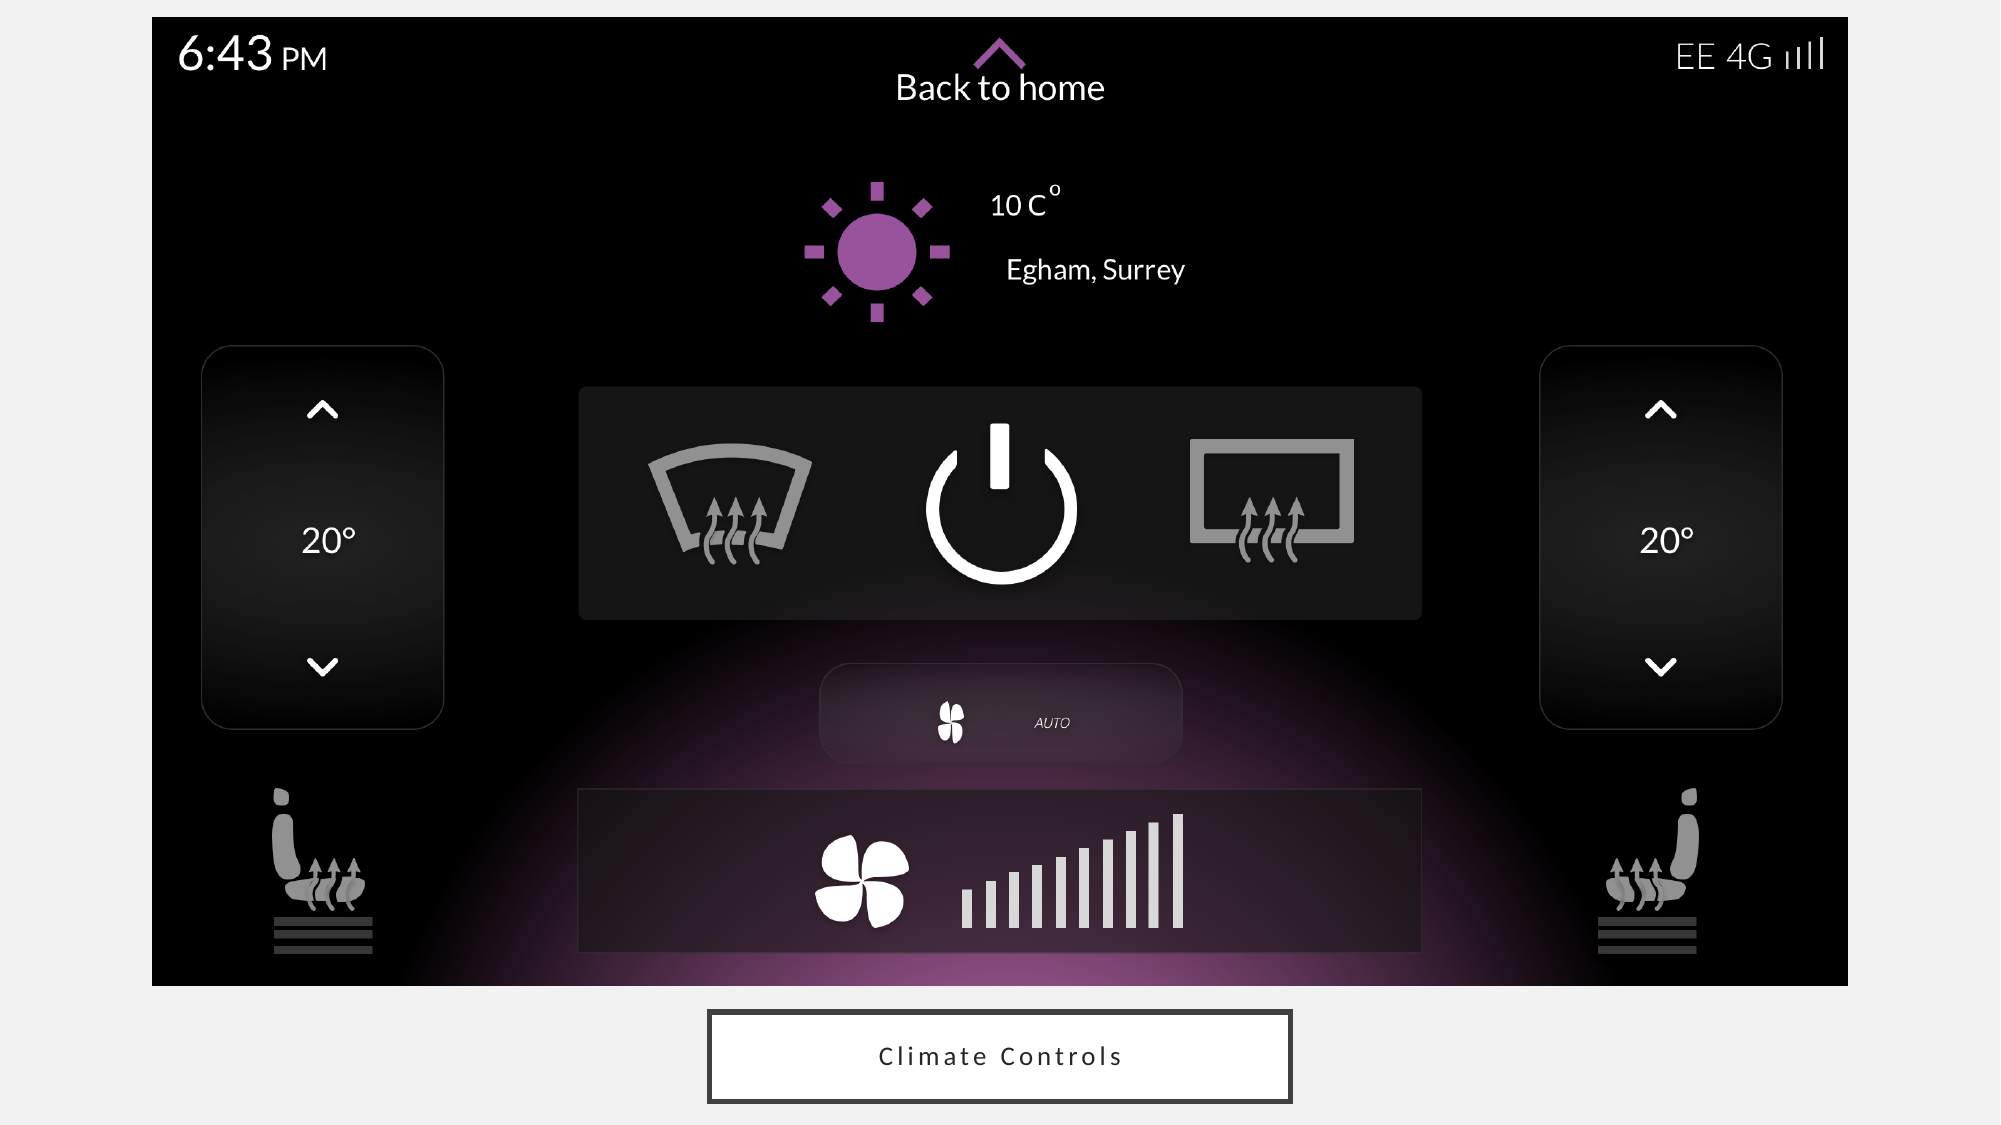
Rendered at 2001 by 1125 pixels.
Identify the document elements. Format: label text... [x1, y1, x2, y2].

picture [152, 17, 1848, 987]
title Climate Controls [707, 1009, 1293, 1104]
